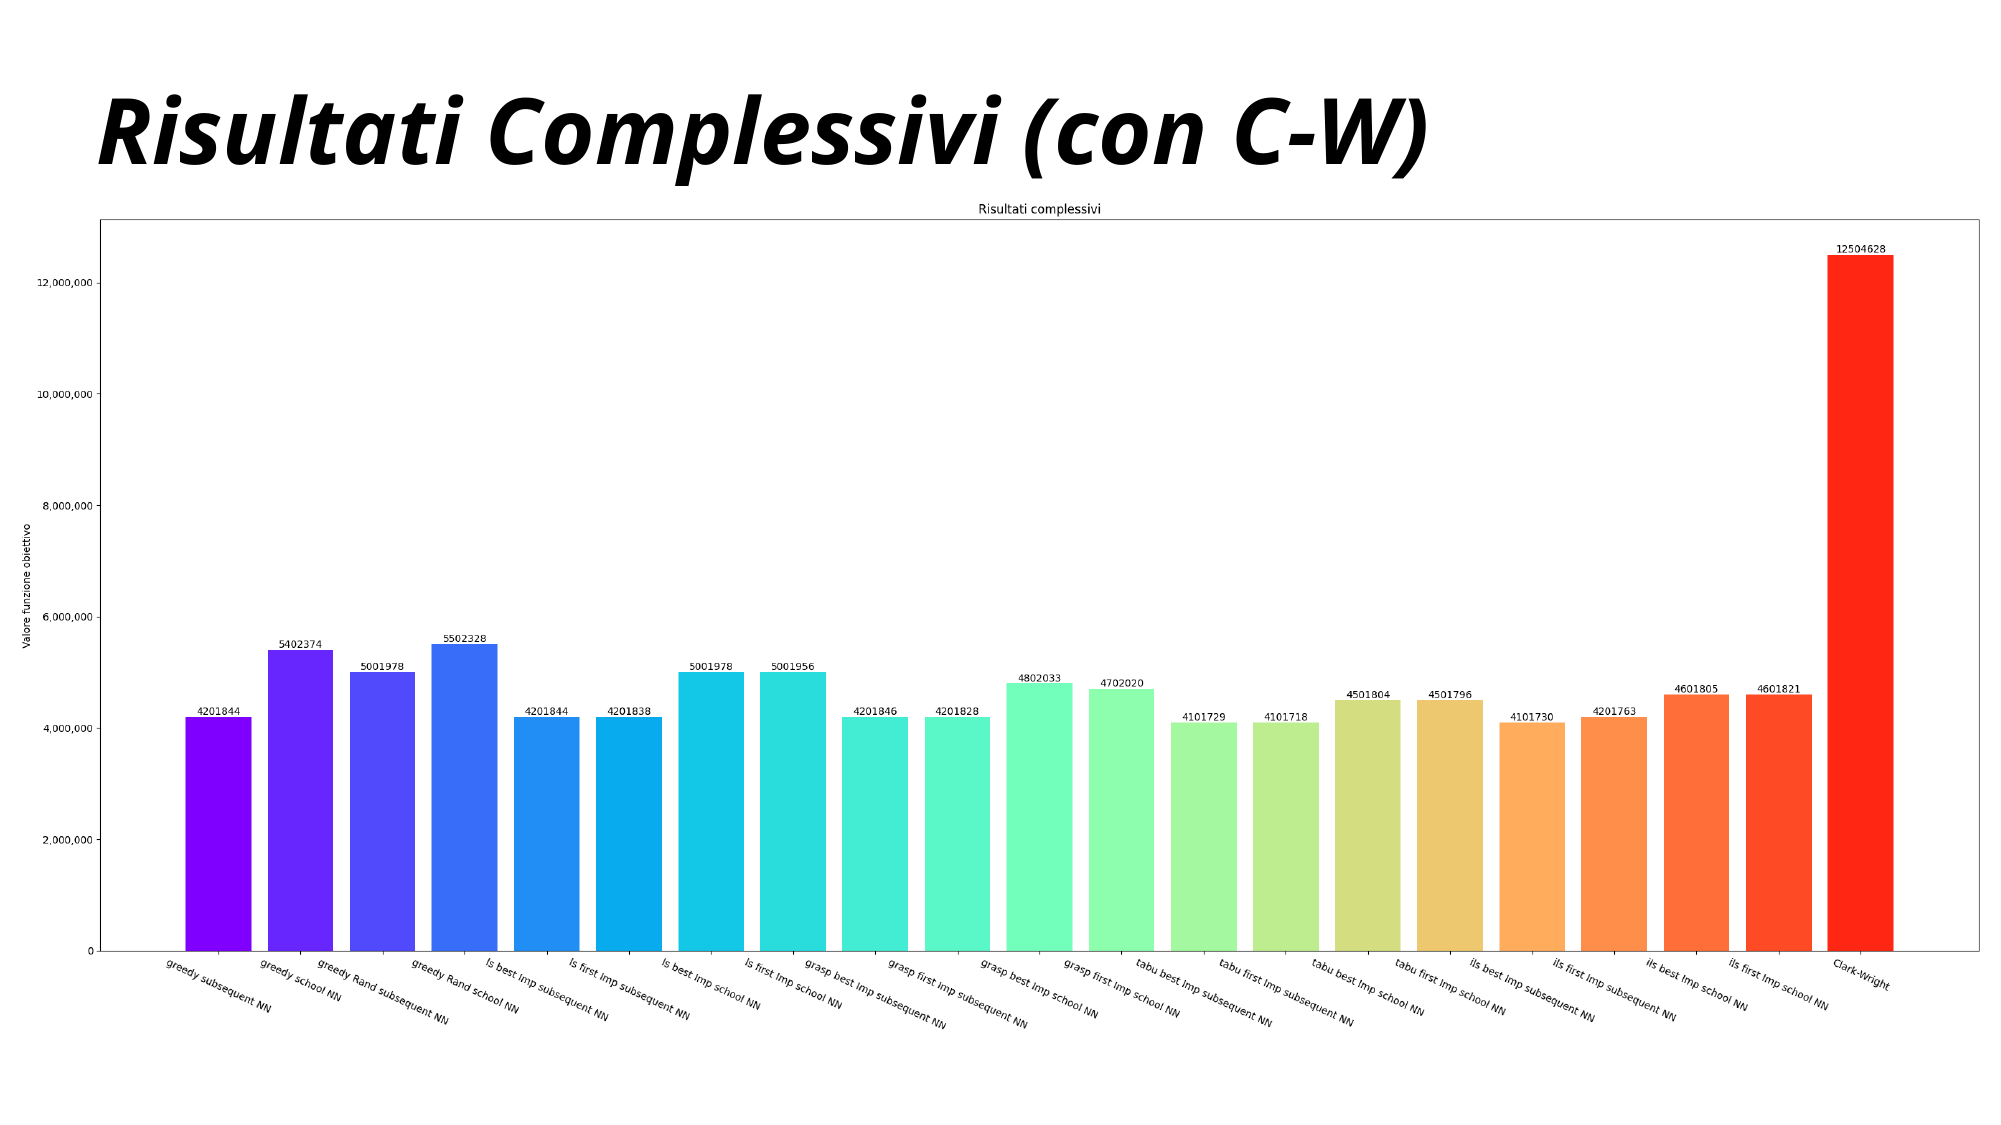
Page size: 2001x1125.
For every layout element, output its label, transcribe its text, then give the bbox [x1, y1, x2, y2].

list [14, 196, 1986, 1040]
title Risultati Complessivi (con C-W) [81, 26, 1807, 196]
